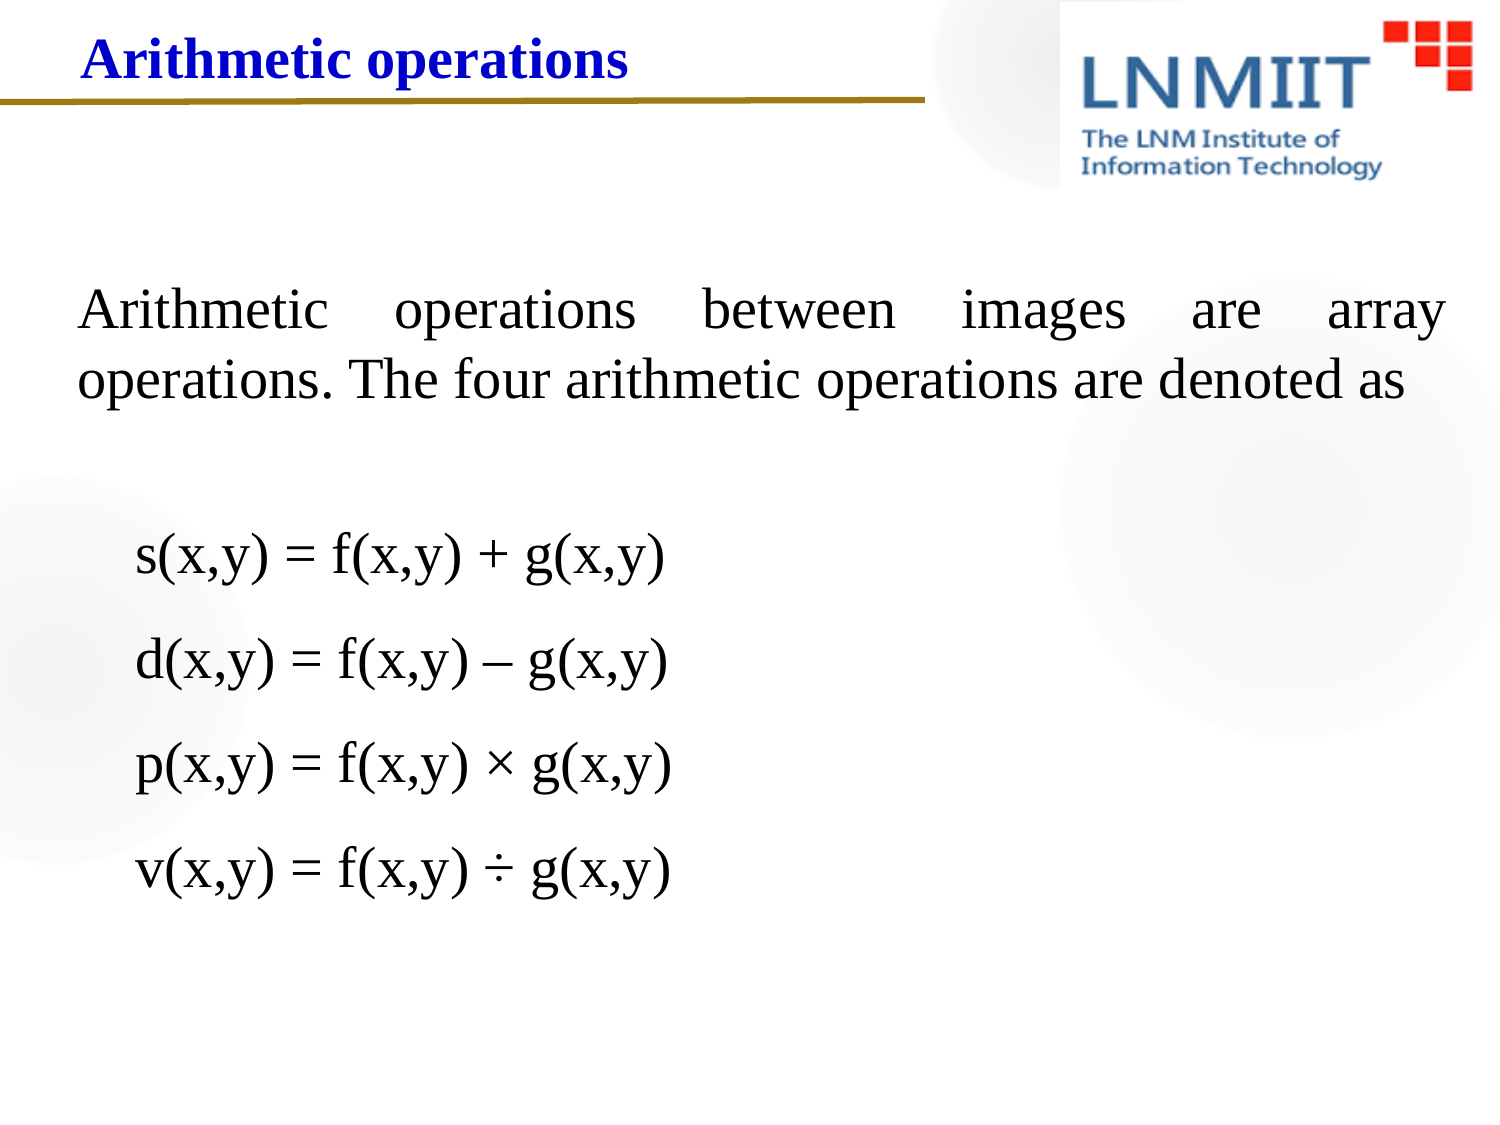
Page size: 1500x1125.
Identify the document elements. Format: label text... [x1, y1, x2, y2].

text_box Arithmetic operations [65, 12, 645, 98]
text_box Arithmetic operations between images are array operations. The four arithmetic operations are denoted as s(x,y) = f(x,y) + g(x,y) d(x,y) = f(x,y) – g(x,y) p(x,y) = f(x,y) × g(x,y) v(x,y) = f(x,y) ÷ g(x,y) [62, 262, 1463, 907]
picture [1060, 2, 1498, 198]
